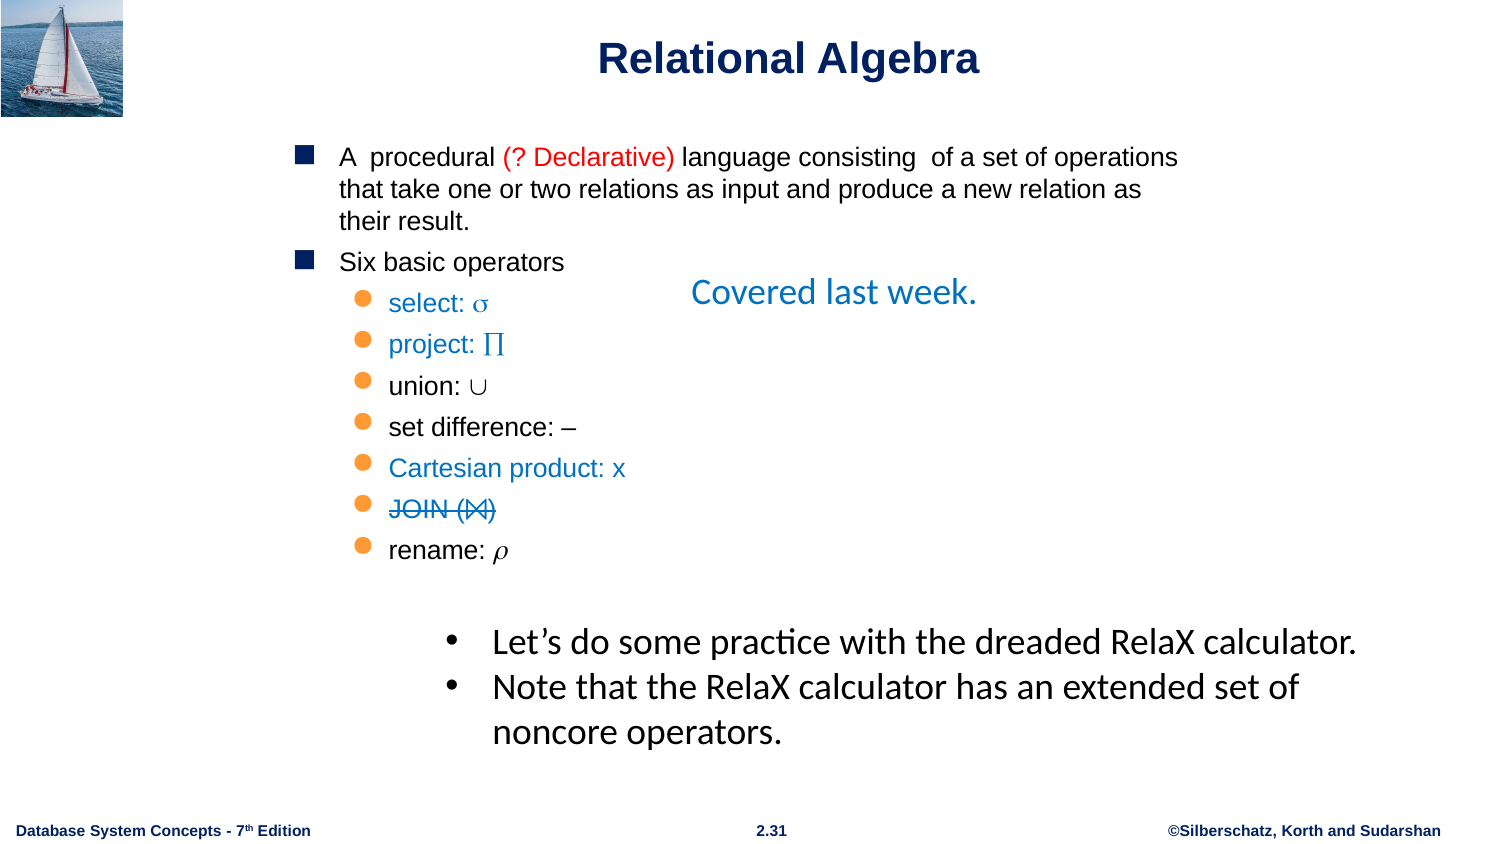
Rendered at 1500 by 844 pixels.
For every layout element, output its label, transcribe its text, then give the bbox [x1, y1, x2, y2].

title Relational Algebra [125, 14, 1452, 90]
text_box Let’s do some practice with the dreaded RelaX calculator. Note that the RelaX calculator has an extended set of noncore operators. [430, 609, 1374, 760]
picture [0, 0, 123, 117]
text_box Covered last week. [676, 259, 993, 320]
list A procedural (? Declarative) language consisting of a set of operations that take one or two relations as input and produce a new relation as their result. Six basic operators select:  project:  union:  set difference: – Cartesian product: x JOIN (⨝) rename:  [282, 132, 1212, 733]
